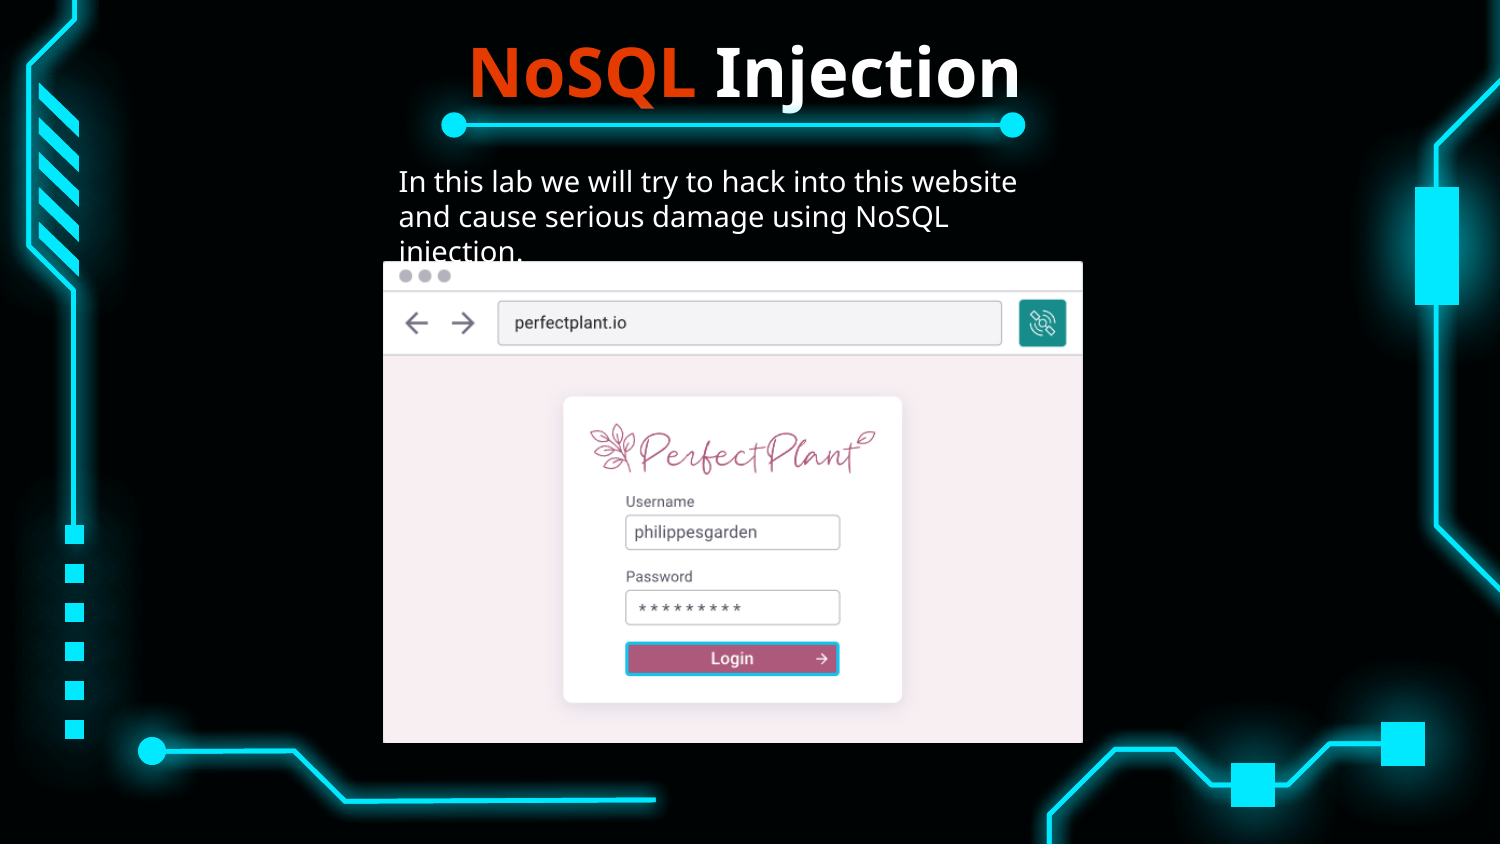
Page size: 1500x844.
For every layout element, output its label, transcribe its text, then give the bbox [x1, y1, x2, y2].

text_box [442, 113, 1024, 137]
text_box In this lab we will try to hack into this website and cause serious damage using NoSQL injection. [383, 155, 1083, 260]
text_box NoSQL Injection [452, 20, 1047, 105]
picture [383, 261, 1084, 743]
